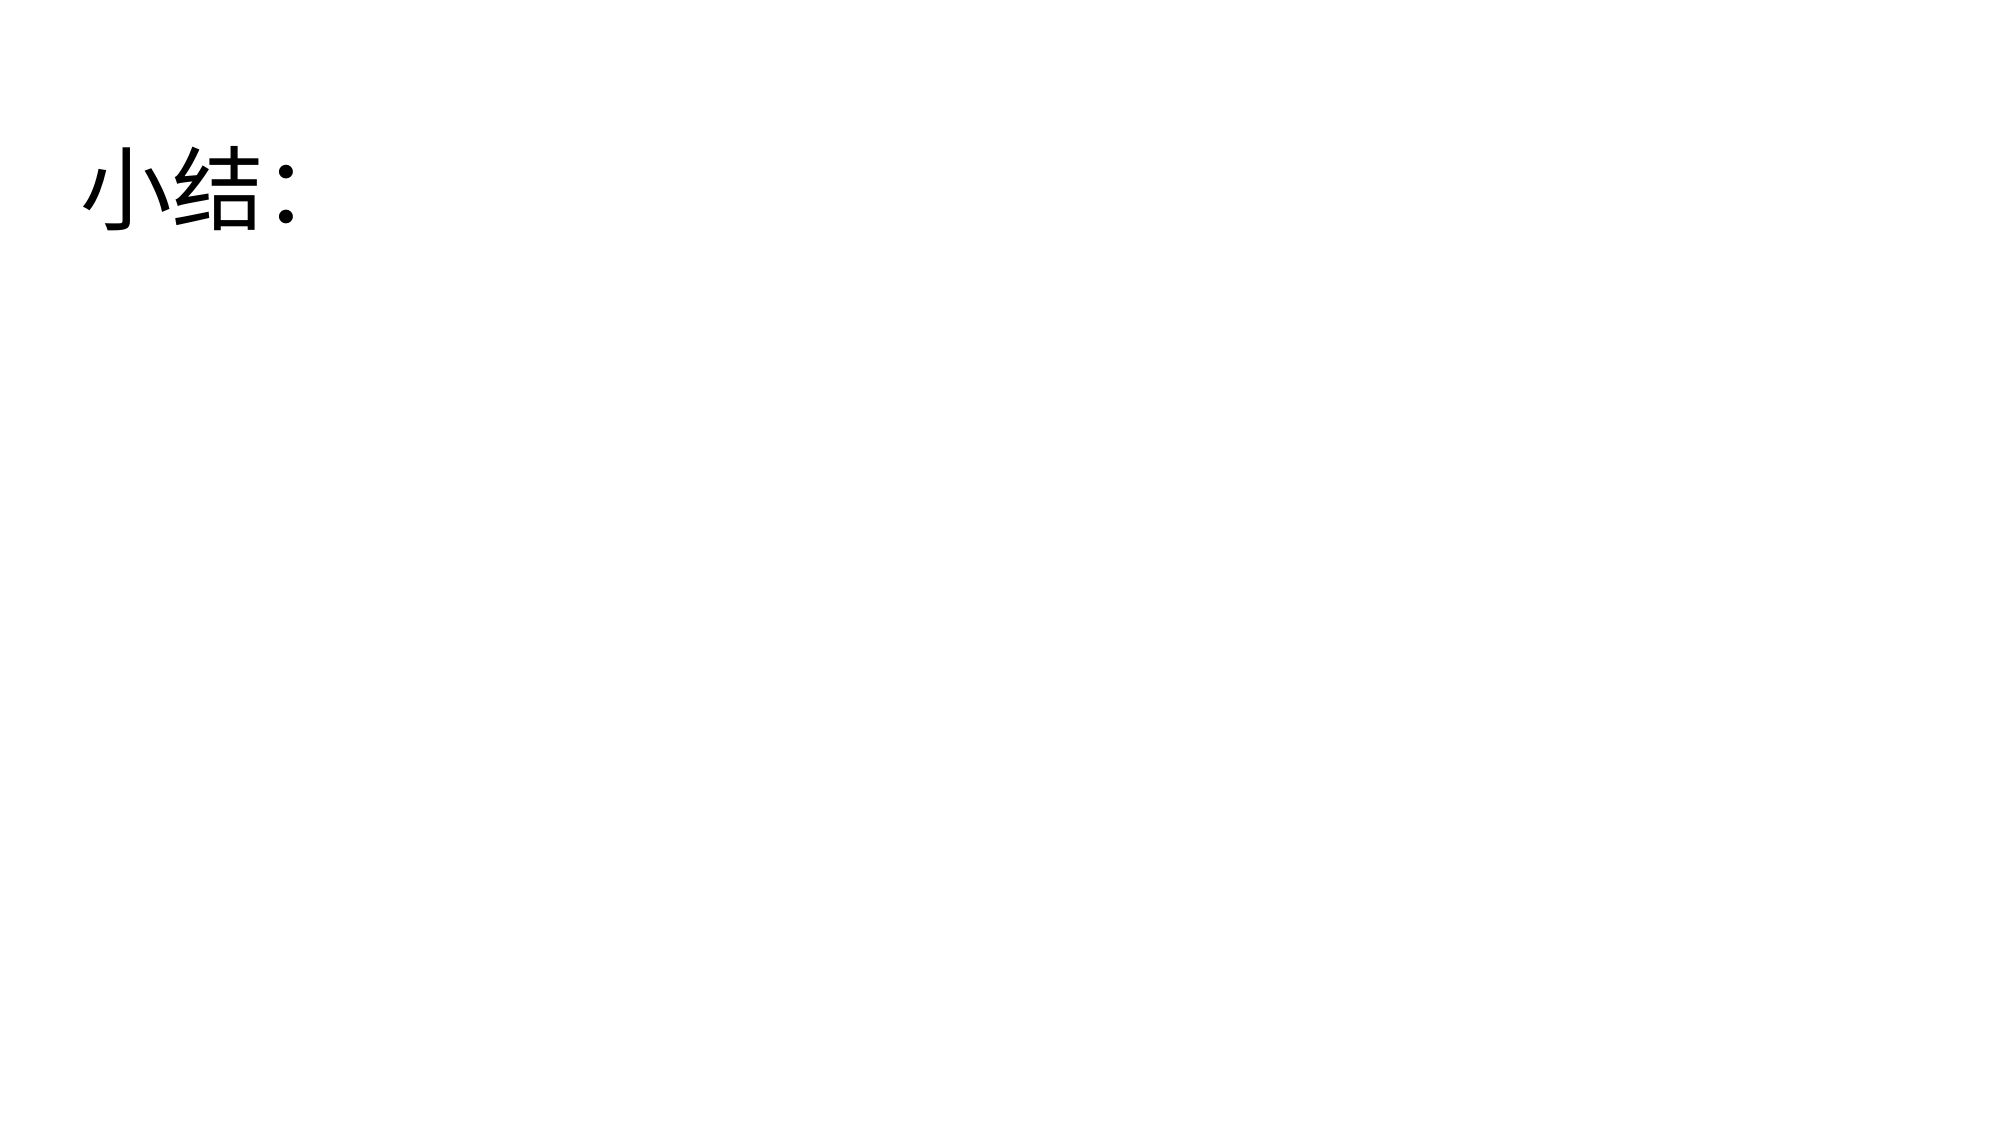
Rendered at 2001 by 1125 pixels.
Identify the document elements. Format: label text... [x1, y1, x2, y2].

title 小结： [65, 99, 1934, 288]
